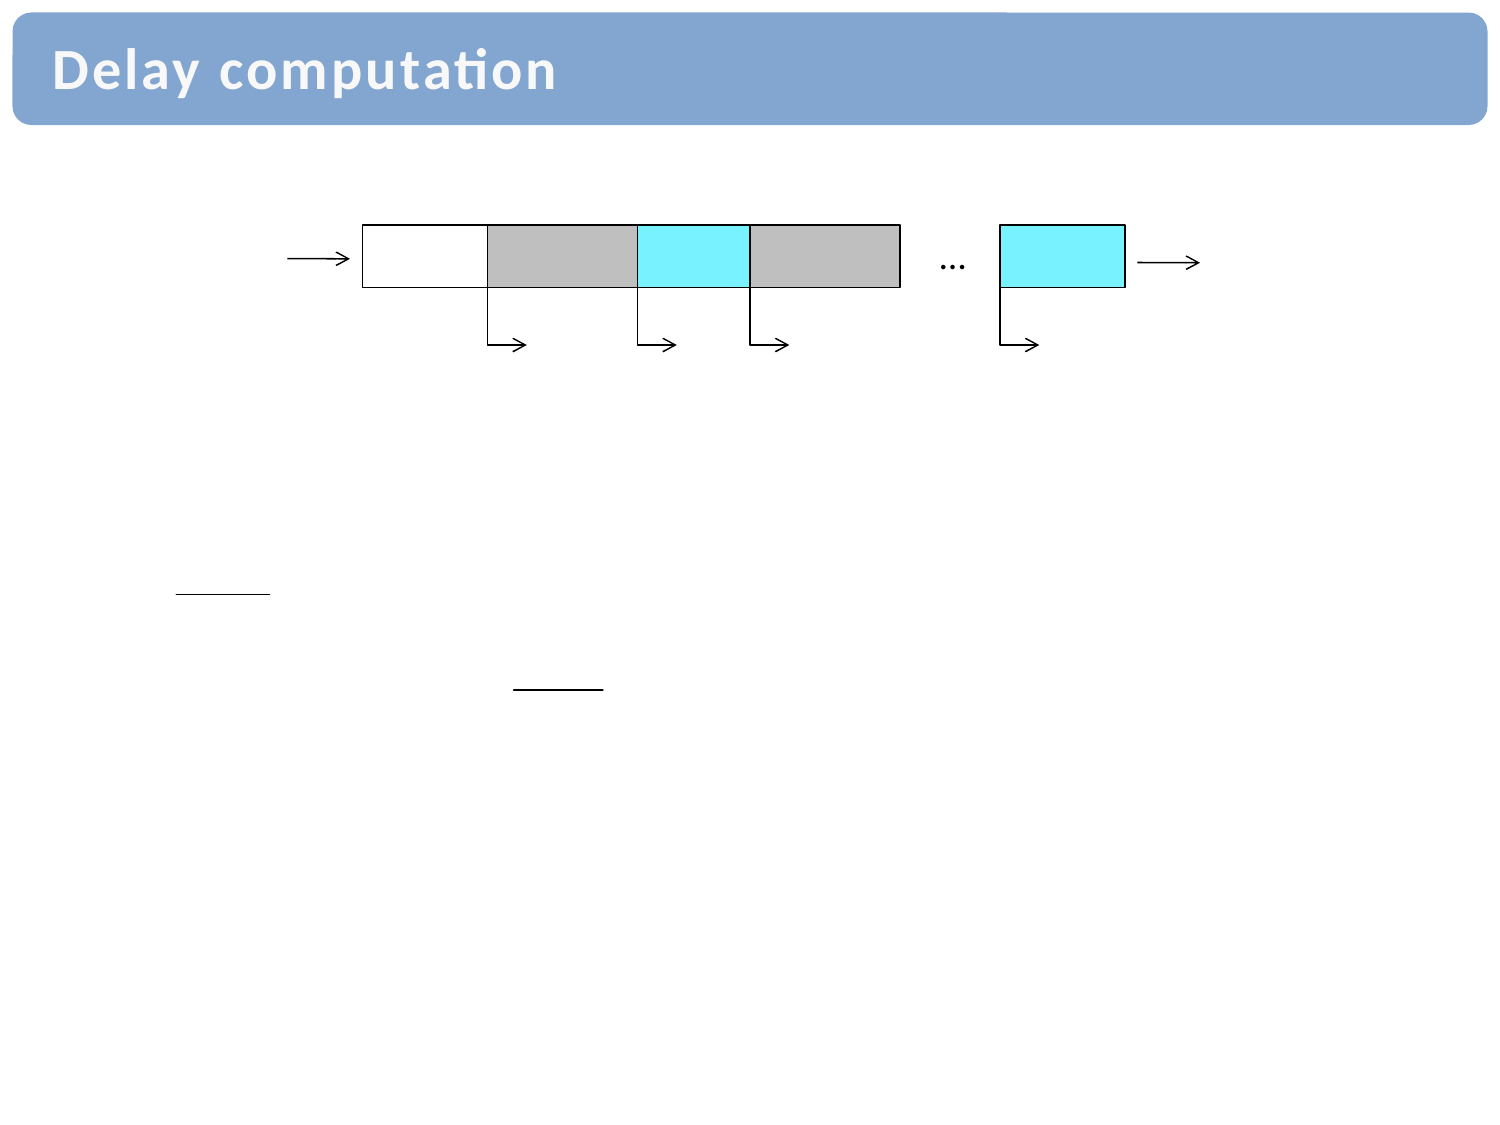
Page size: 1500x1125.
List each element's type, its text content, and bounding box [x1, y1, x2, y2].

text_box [138, 549, 1393, 863]
title Delay computation [37, 32, 1450, 100]
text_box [199, 224, 1305, 405]
